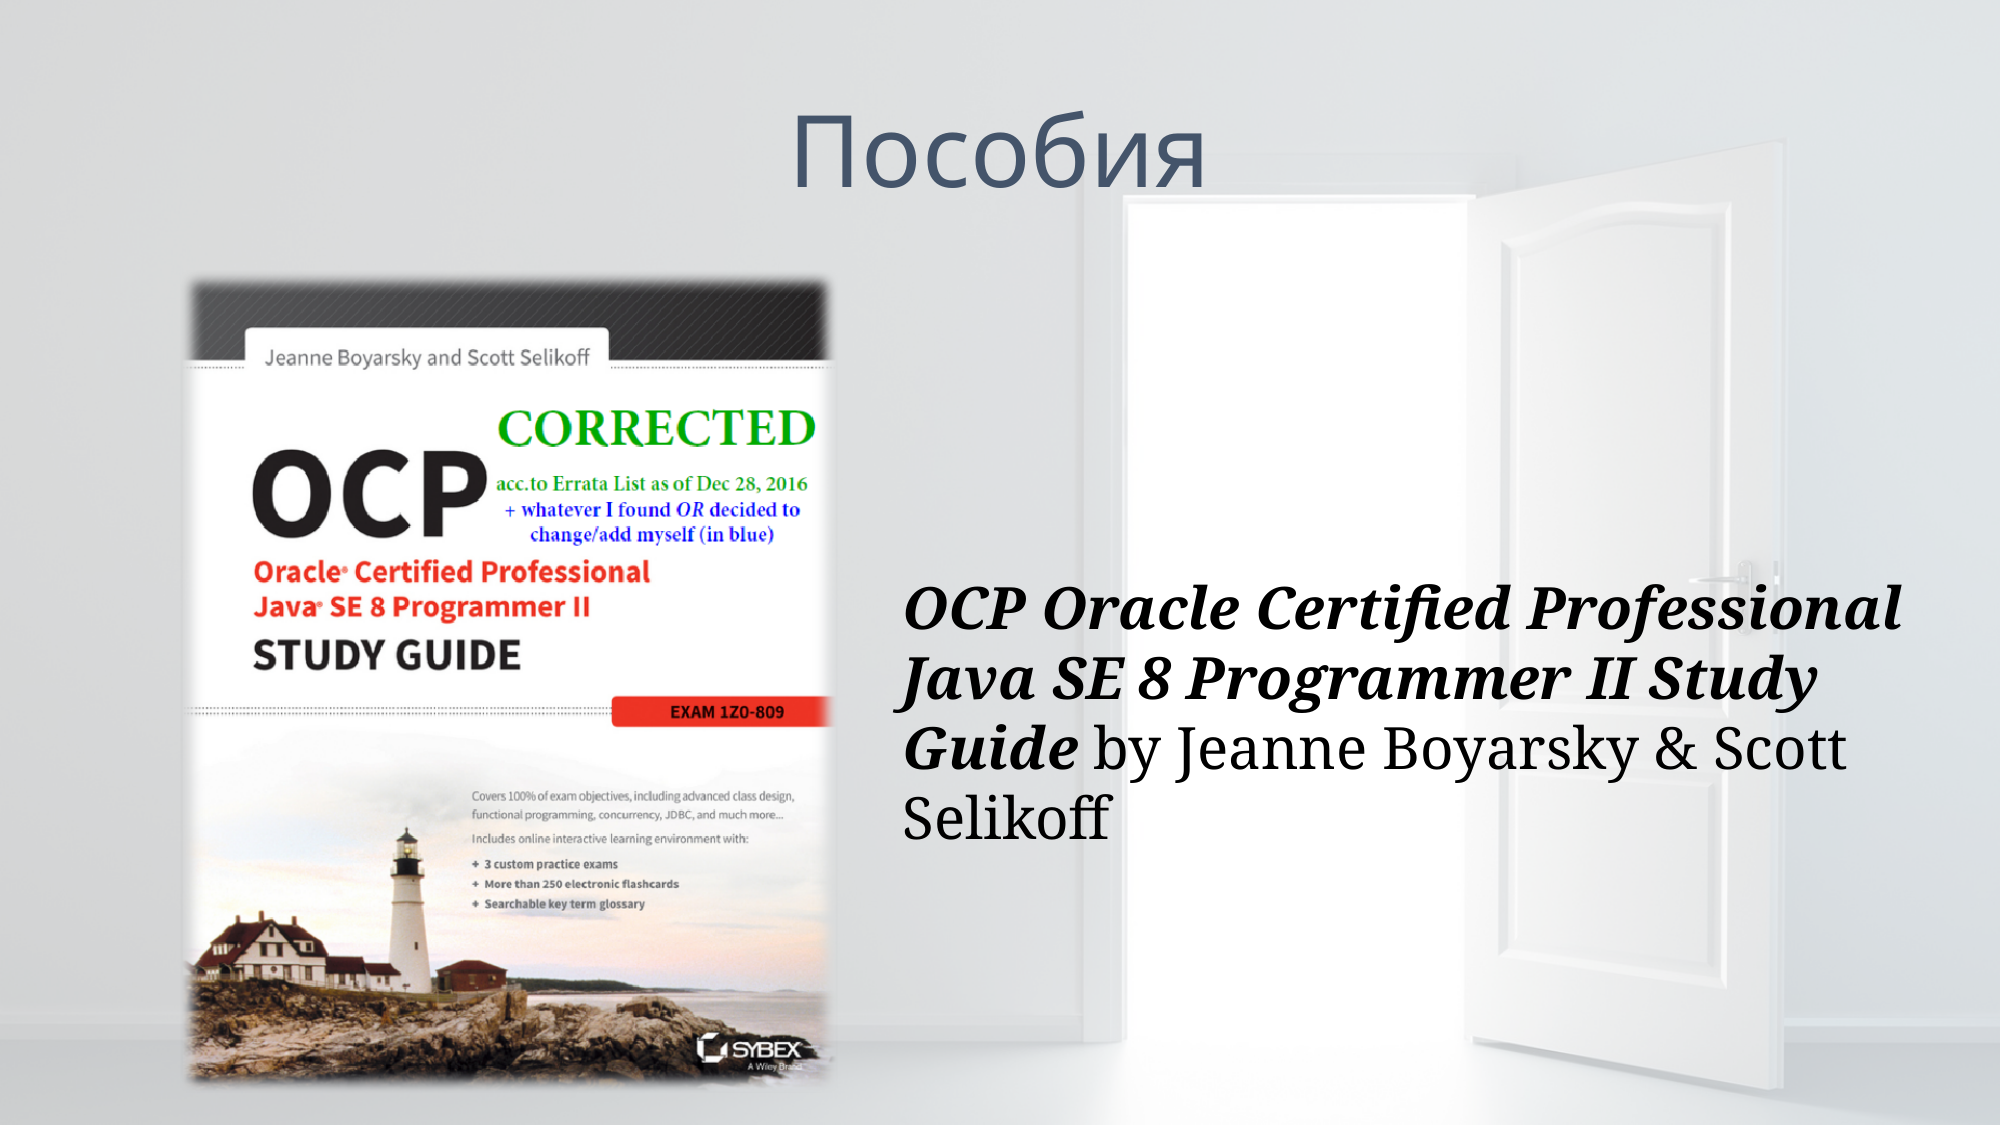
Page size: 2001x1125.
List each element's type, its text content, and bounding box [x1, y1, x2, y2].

picture [180, 270, 838, 1094]
title Пособия [99, 75, 1900, 216]
text_box OCP Oracle Certified Professional Java SE 8 Programmer II Study Guide by Jeanne Boyarsky & Scott Selikoff [887, 564, 1920, 859]
